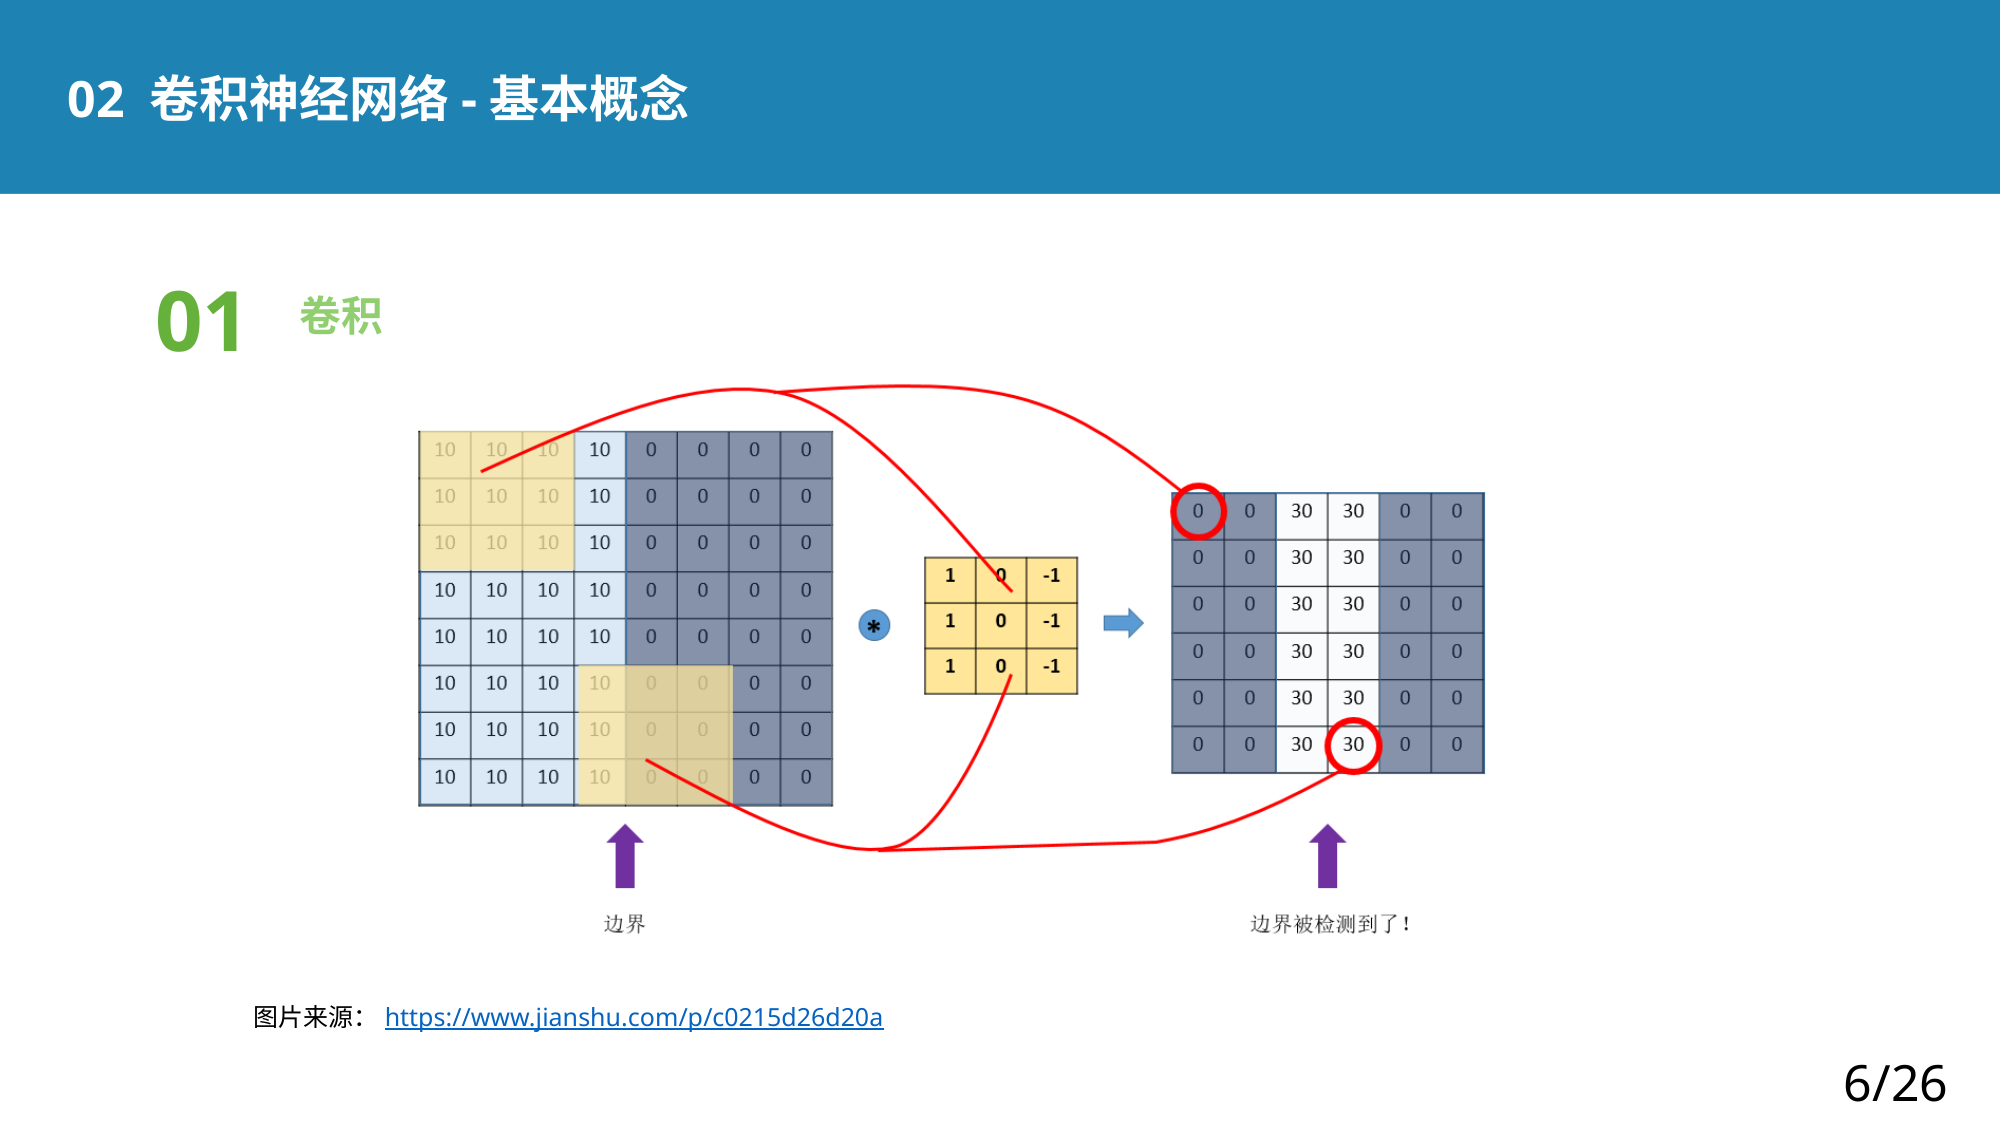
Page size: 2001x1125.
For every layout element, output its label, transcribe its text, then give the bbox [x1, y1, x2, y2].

picture [398, 377, 1502, 942]
list 02 卷积神经网络-基本概念 [52, 41, 924, 162]
text_box 卷积 [285, 267, 399, 347]
text_box 6/26 [1829, 1026, 1976, 1120]
text_box 01 [140, 231, 266, 376]
text_box 图片来源：https://www.jianshu.com/p/c0215d26d20a [238, 983, 906, 1094]
